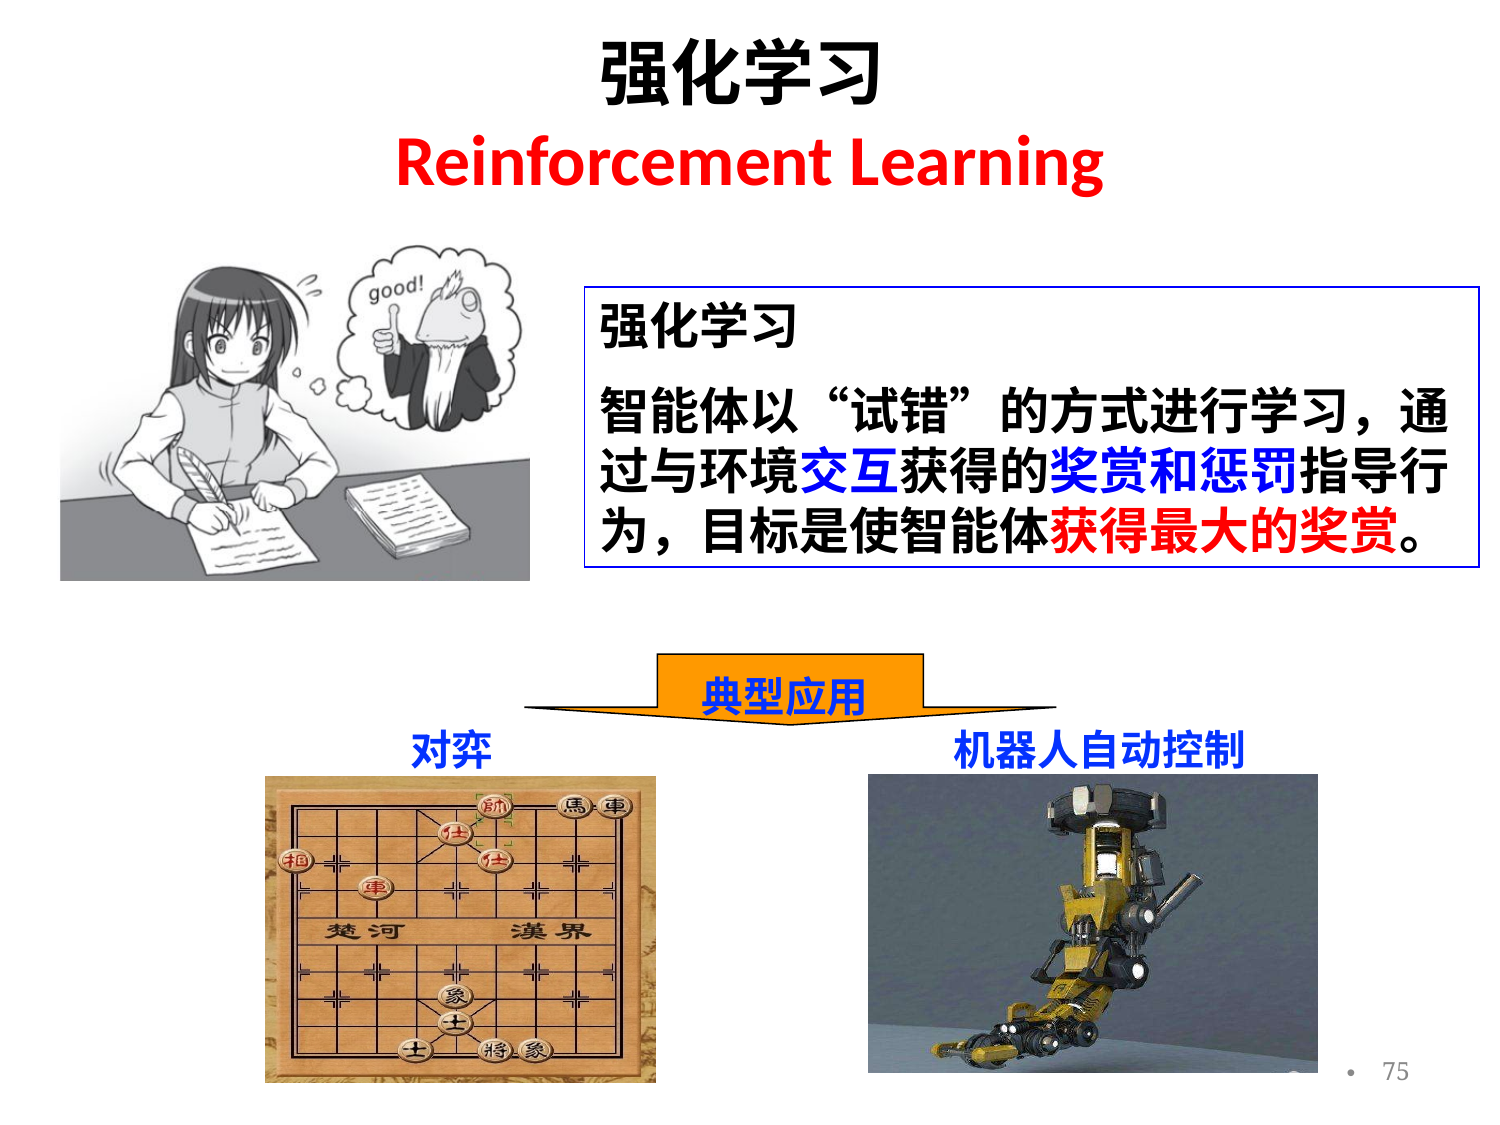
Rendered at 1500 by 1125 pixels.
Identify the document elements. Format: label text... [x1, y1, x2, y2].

text_box 机器人自动控制 [938, 716, 1353, 781]
text_box 对弈 [395, 716, 529, 775]
picture [265, 776, 656, 1083]
picture [867, 774, 1318, 1073]
slide_number 75 [1074, 1042, 1425, 1103]
text_box 强化学习 智能体以“试错”的方式进行学习，通过与环境交互获得的奖赏和惩罚指导行为，目标是使智能体获得最大的奖赏。 [584, 287, 1480, 567]
picture [57, 241, 531, 581]
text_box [524, 653, 1057, 730]
title 强化学习 Reinforcement Learning [75, 20, 1426, 208]
